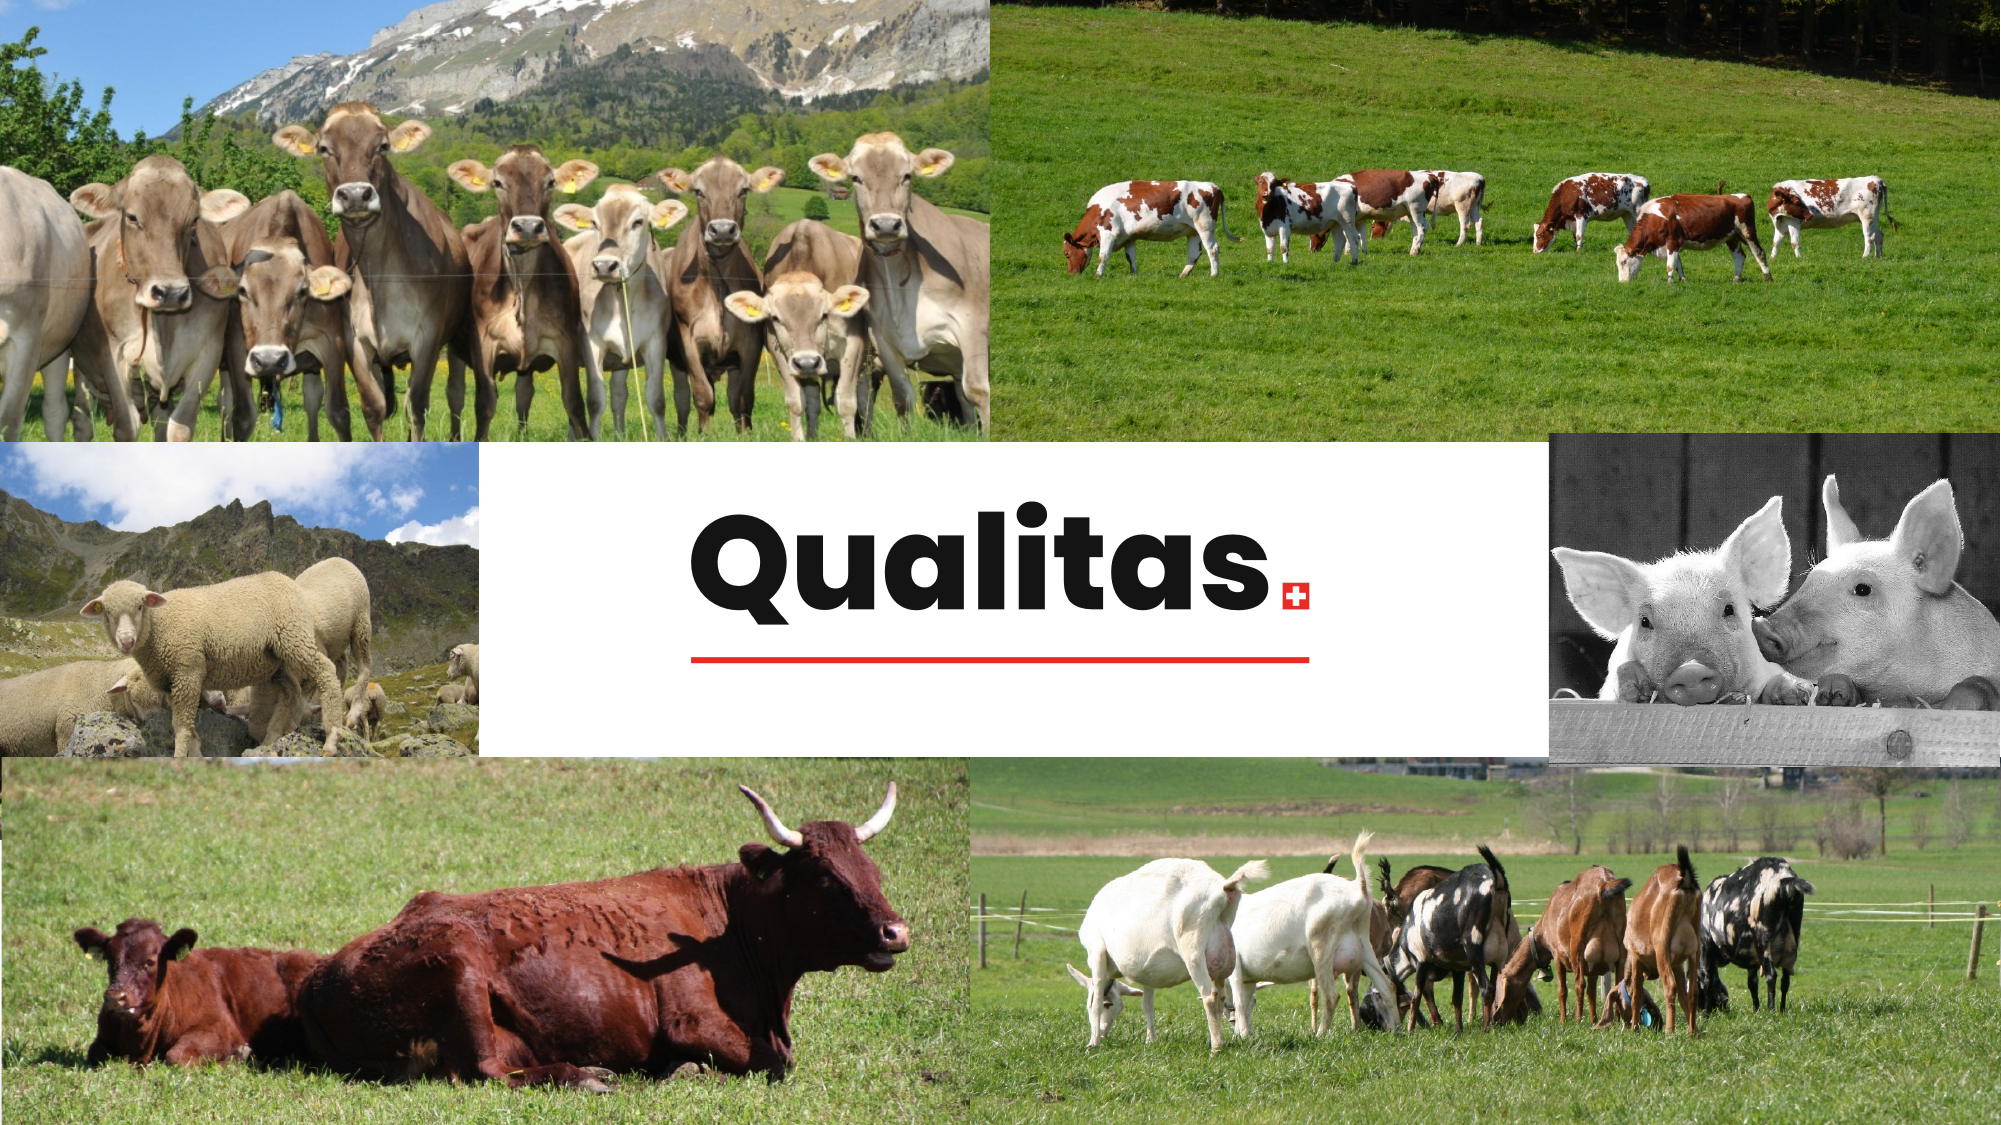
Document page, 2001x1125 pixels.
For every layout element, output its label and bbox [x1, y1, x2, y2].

text_box [0, 0, 2000, 1125]
